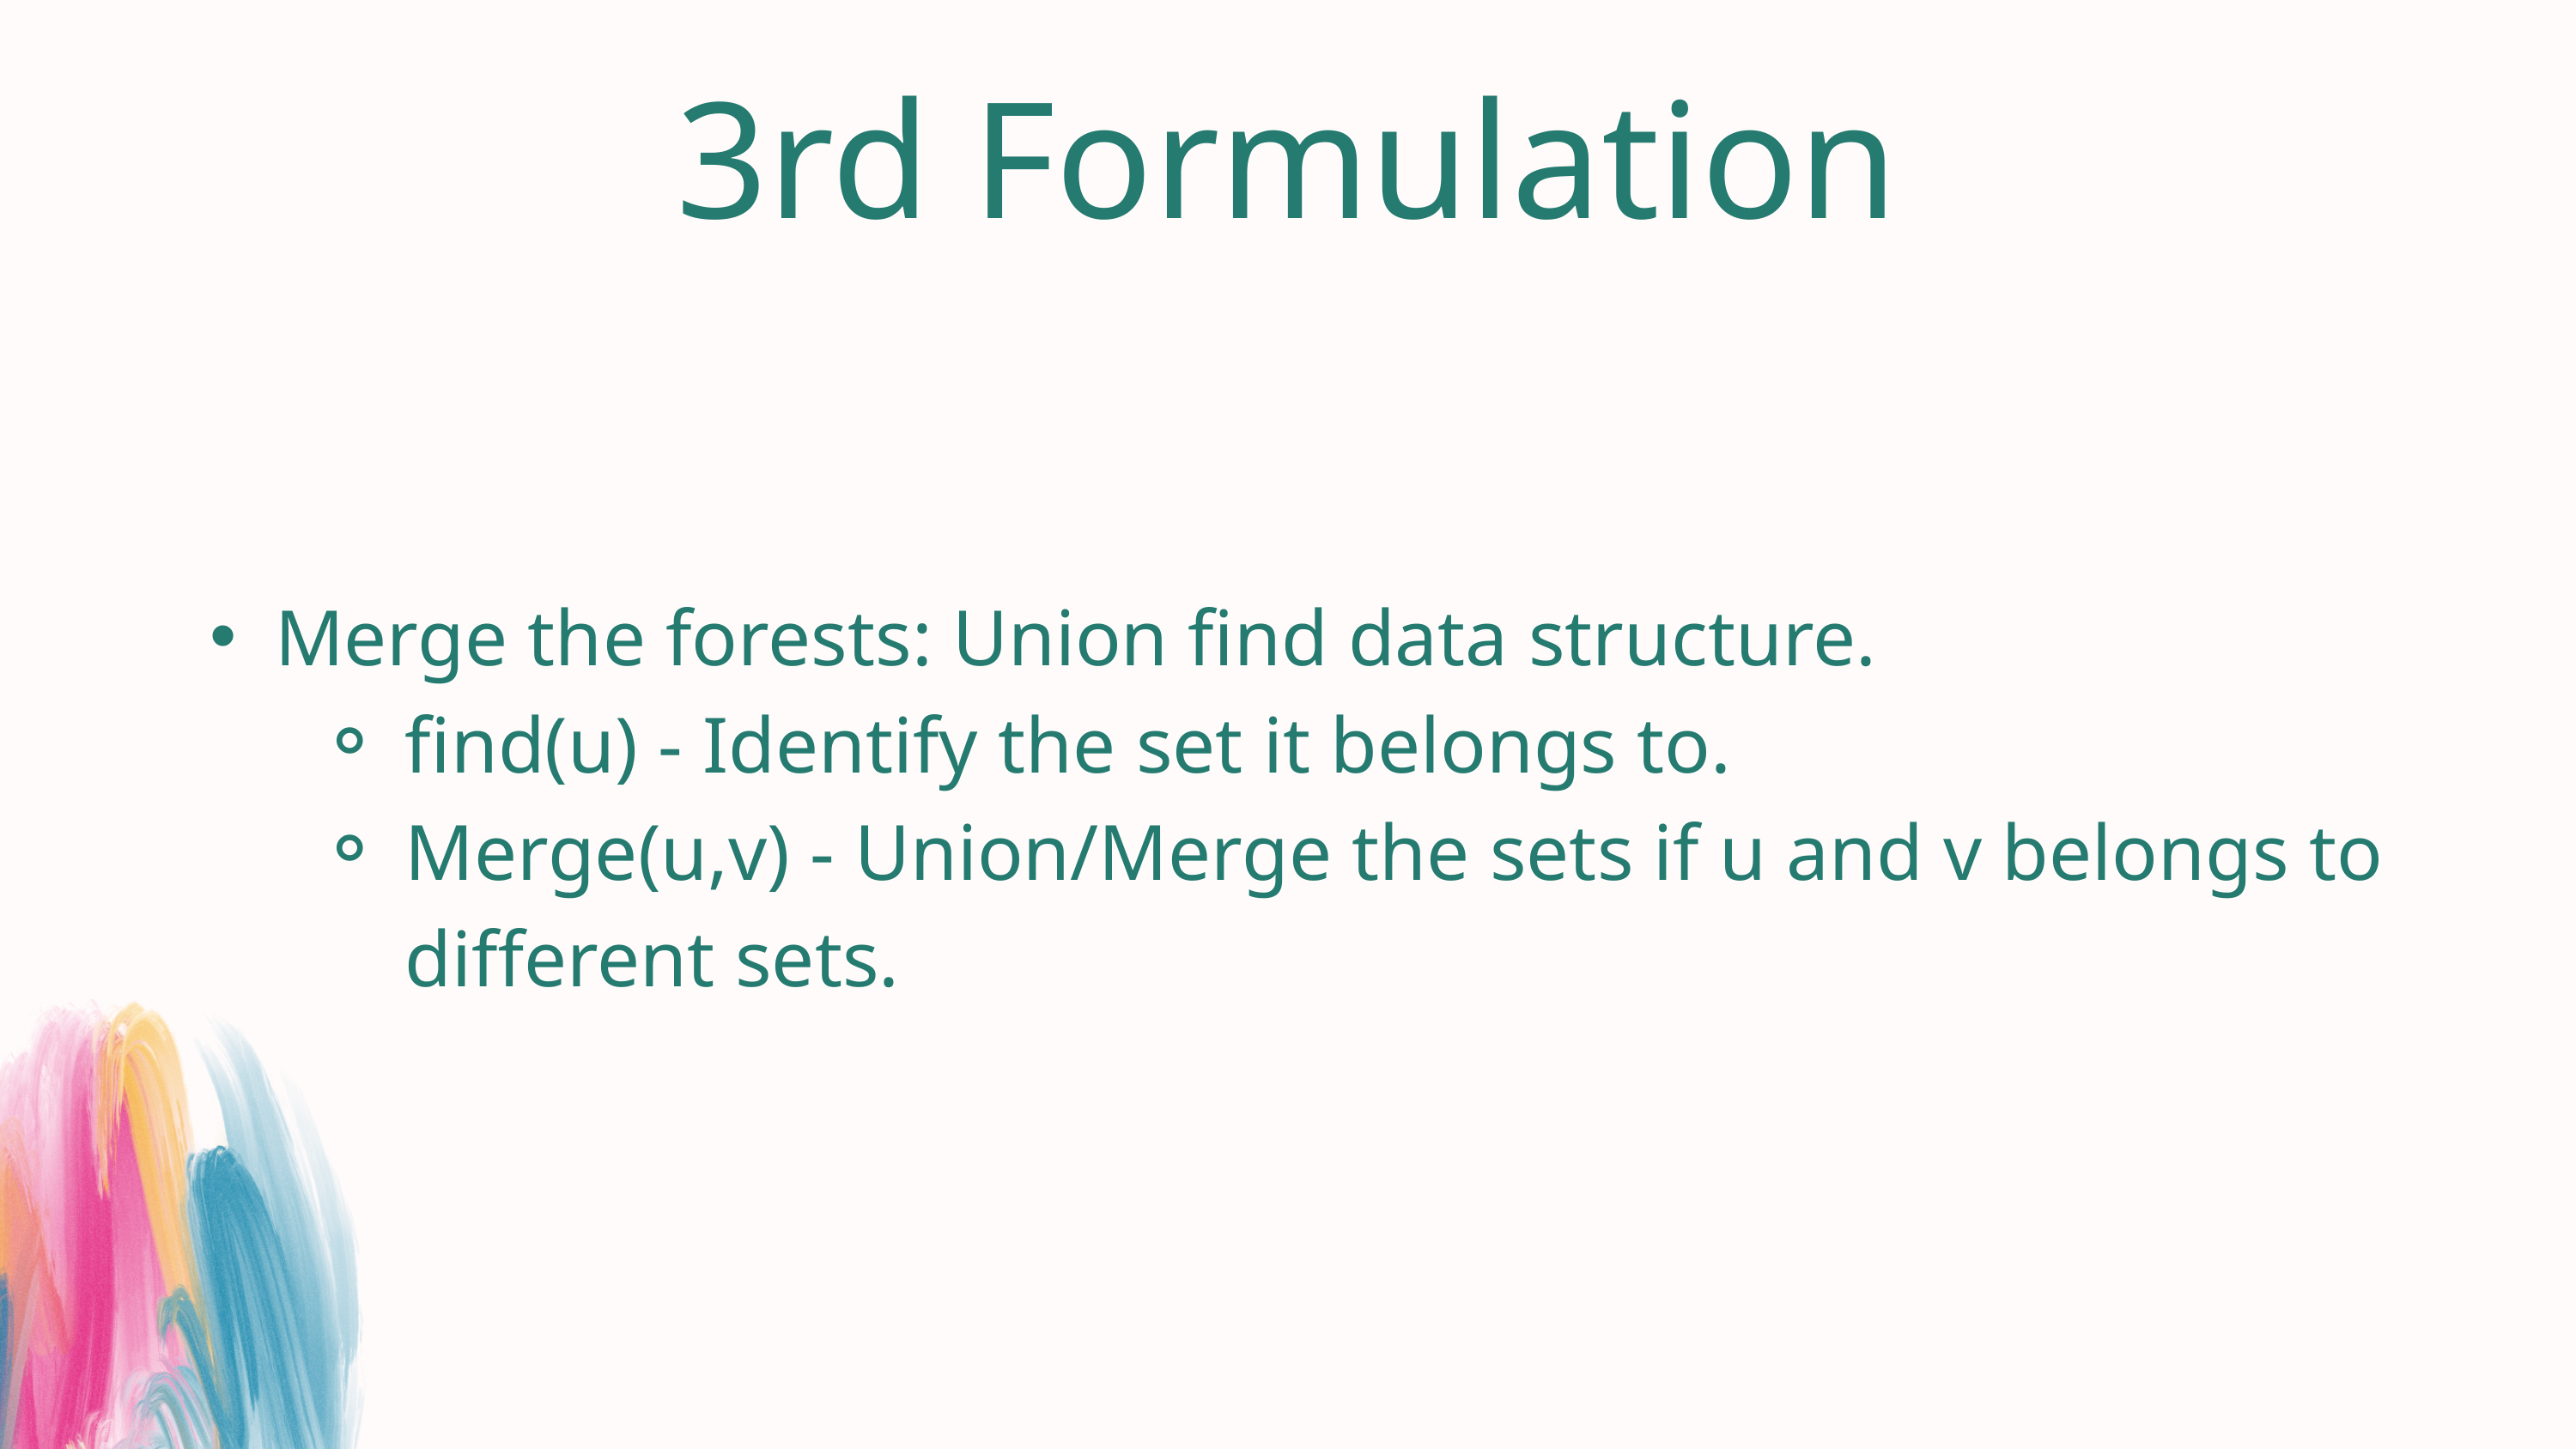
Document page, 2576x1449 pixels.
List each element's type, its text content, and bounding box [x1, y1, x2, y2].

text_box 3rd Formulation [558, 25, 2018, 252]
text_box Merge the forests: Union find data structure. find(u) - Identify the set it belongs to. Merge(u,v) - Union/Merge the sets if u and v belongs to different sets. [144, 573, 2432, 1003]
picture [0, 874, 559, 1449]
